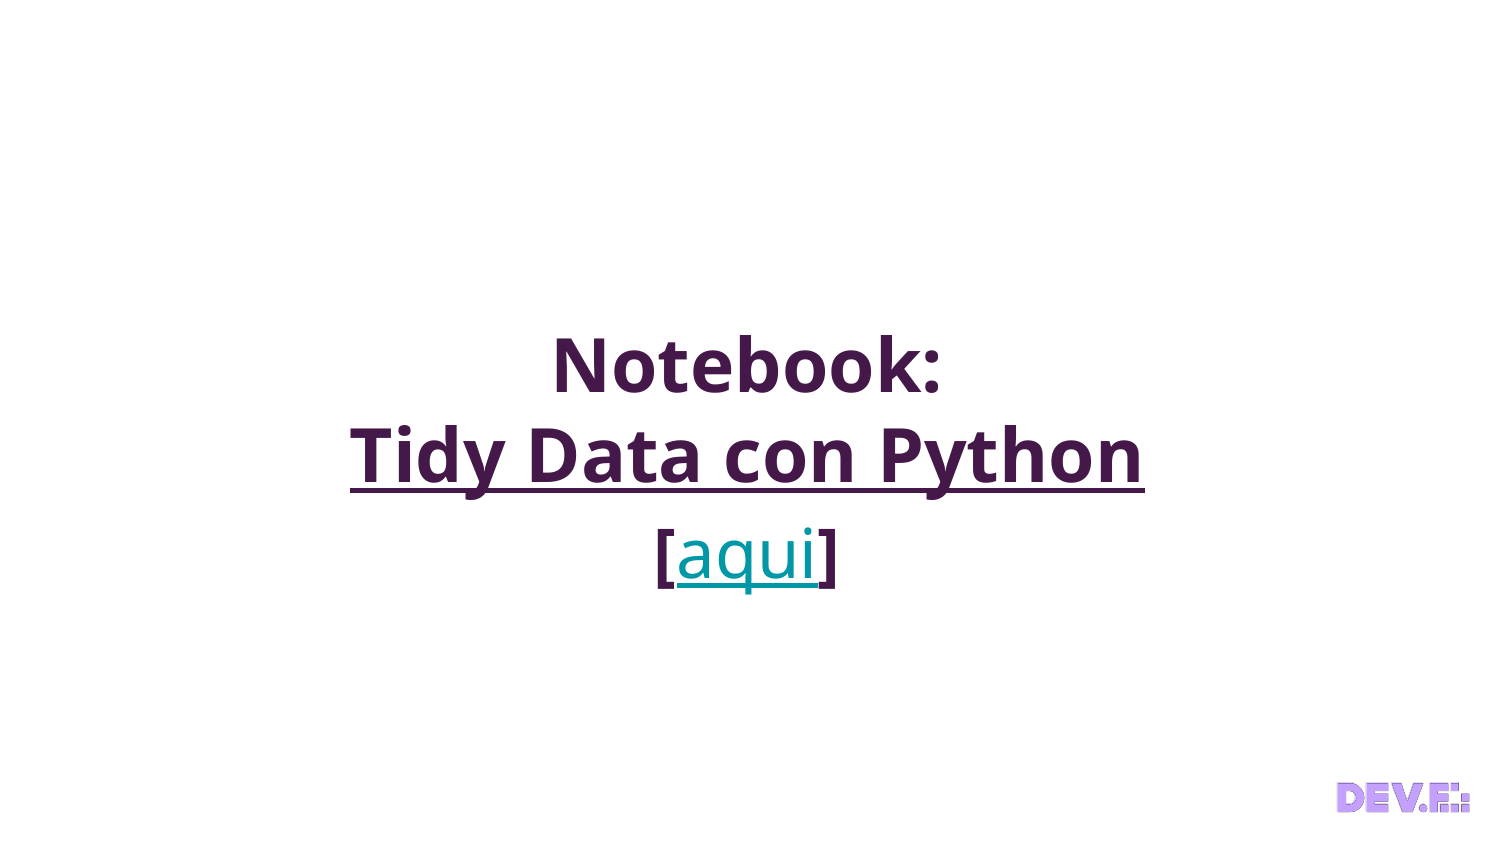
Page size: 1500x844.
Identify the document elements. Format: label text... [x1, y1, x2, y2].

text_box Notebook: Tidy Data con Python [aqui] [246, 302, 1249, 605]
picture [1330, 776, 1474, 818]
